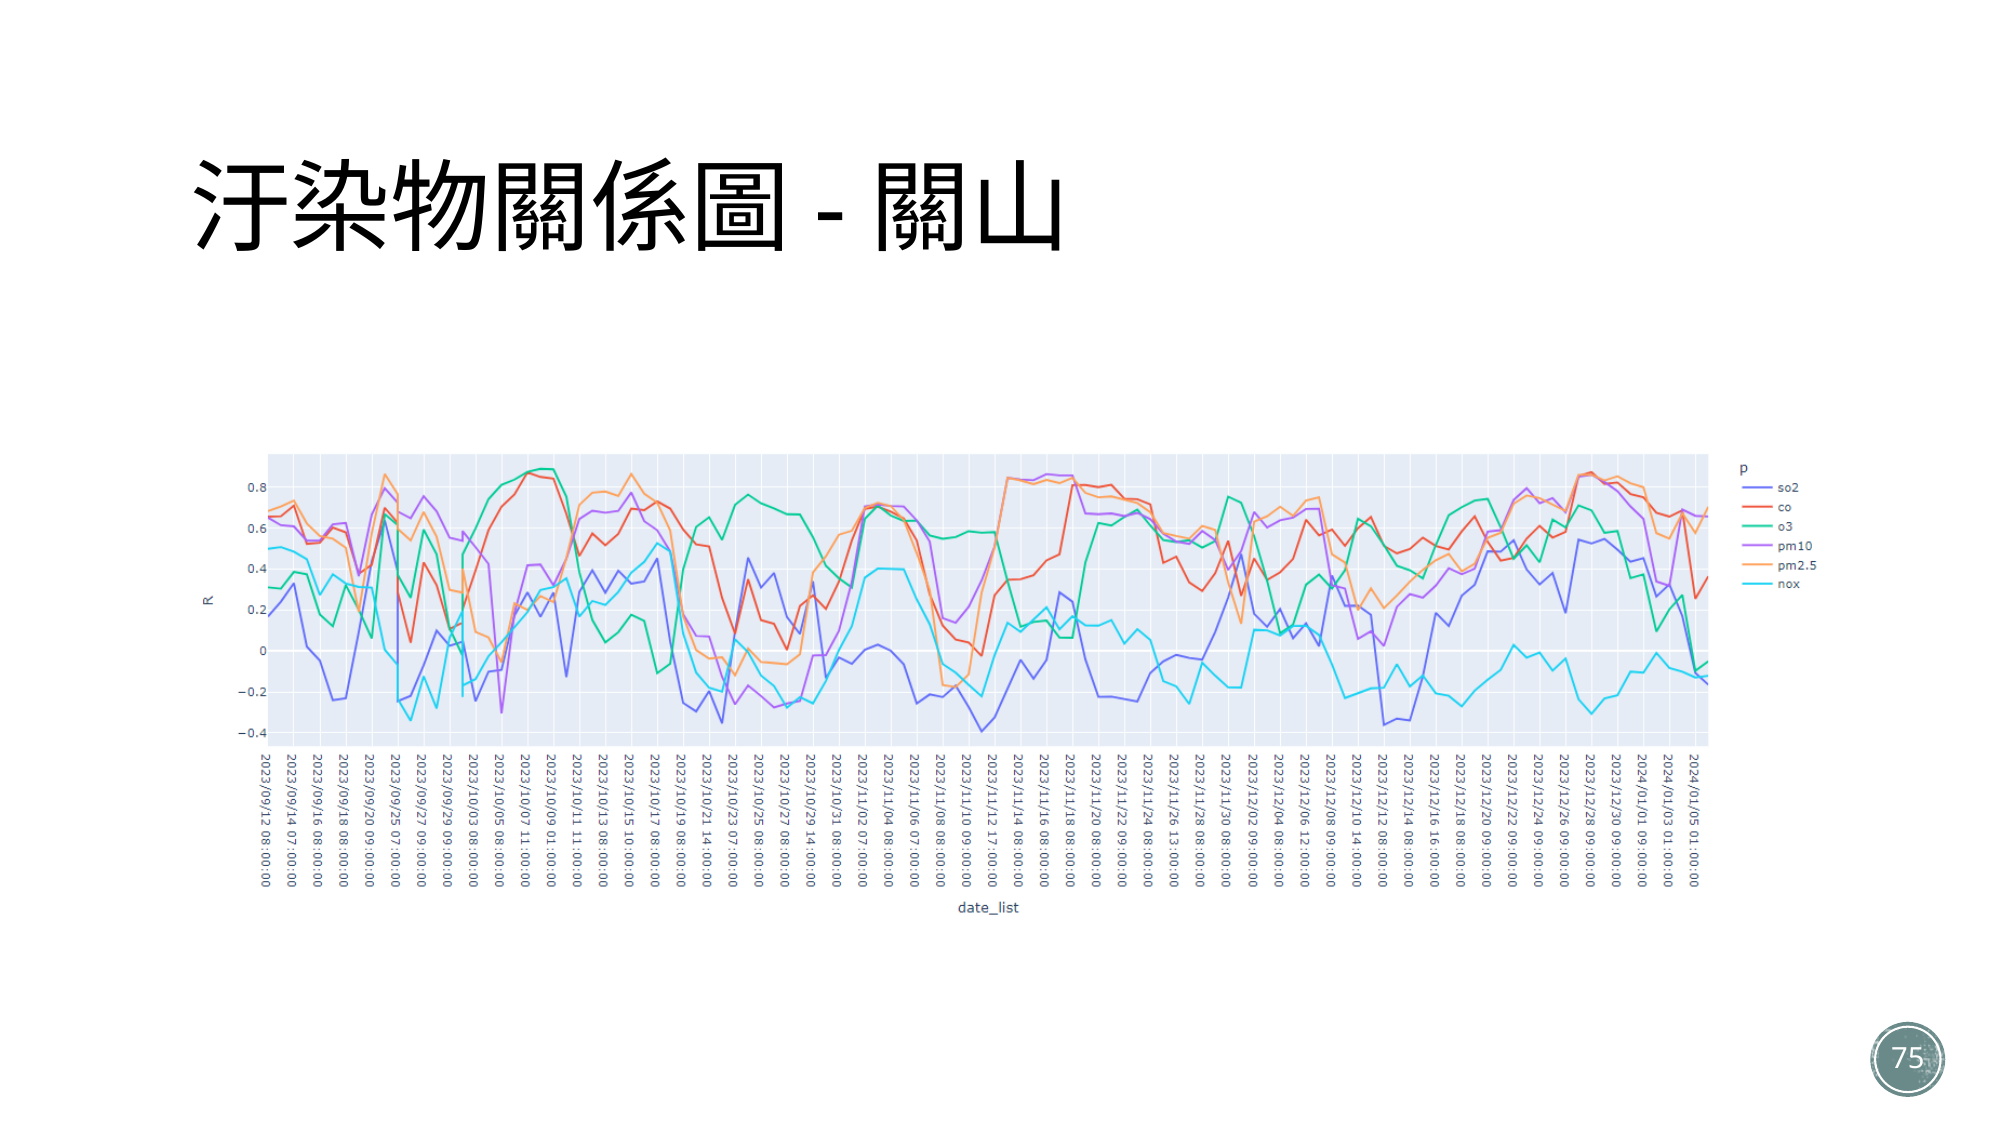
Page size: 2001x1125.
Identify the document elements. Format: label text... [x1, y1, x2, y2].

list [176, 429, 1824, 931]
slide_number 75 [1855, 1028, 1961, 1089]
title 汙染物關係圖-關山 [175, 79, 1826, 344]
